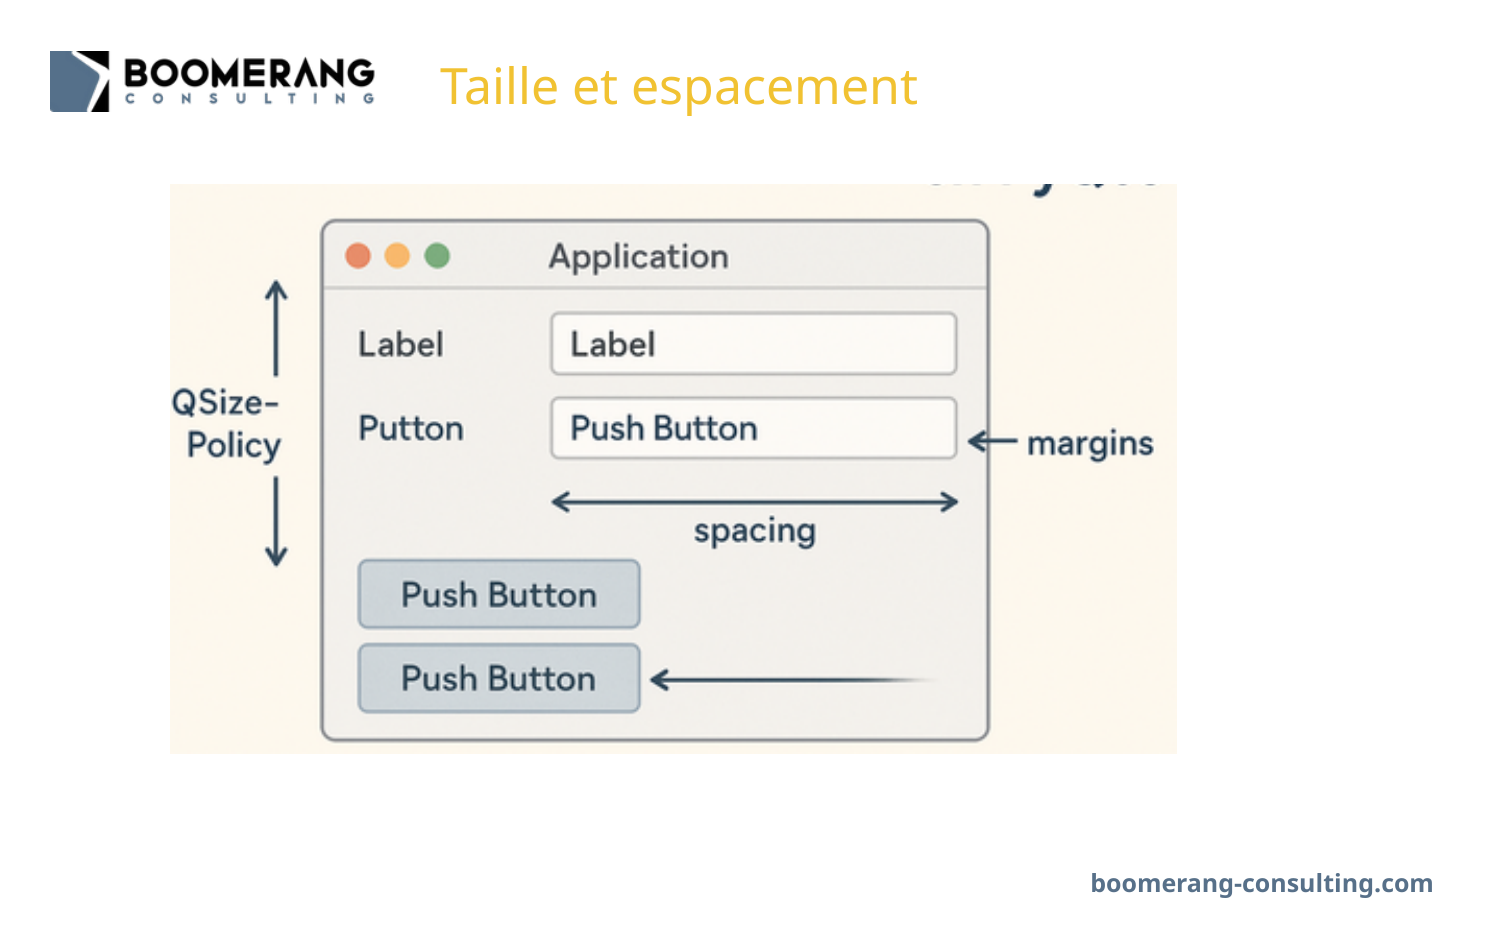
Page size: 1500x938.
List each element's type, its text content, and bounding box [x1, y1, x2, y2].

picture [169, 183, 1177, 754]
picture [50, 51, 389, 112]
title Taille et espacement [425, 45, 1451, 124]
